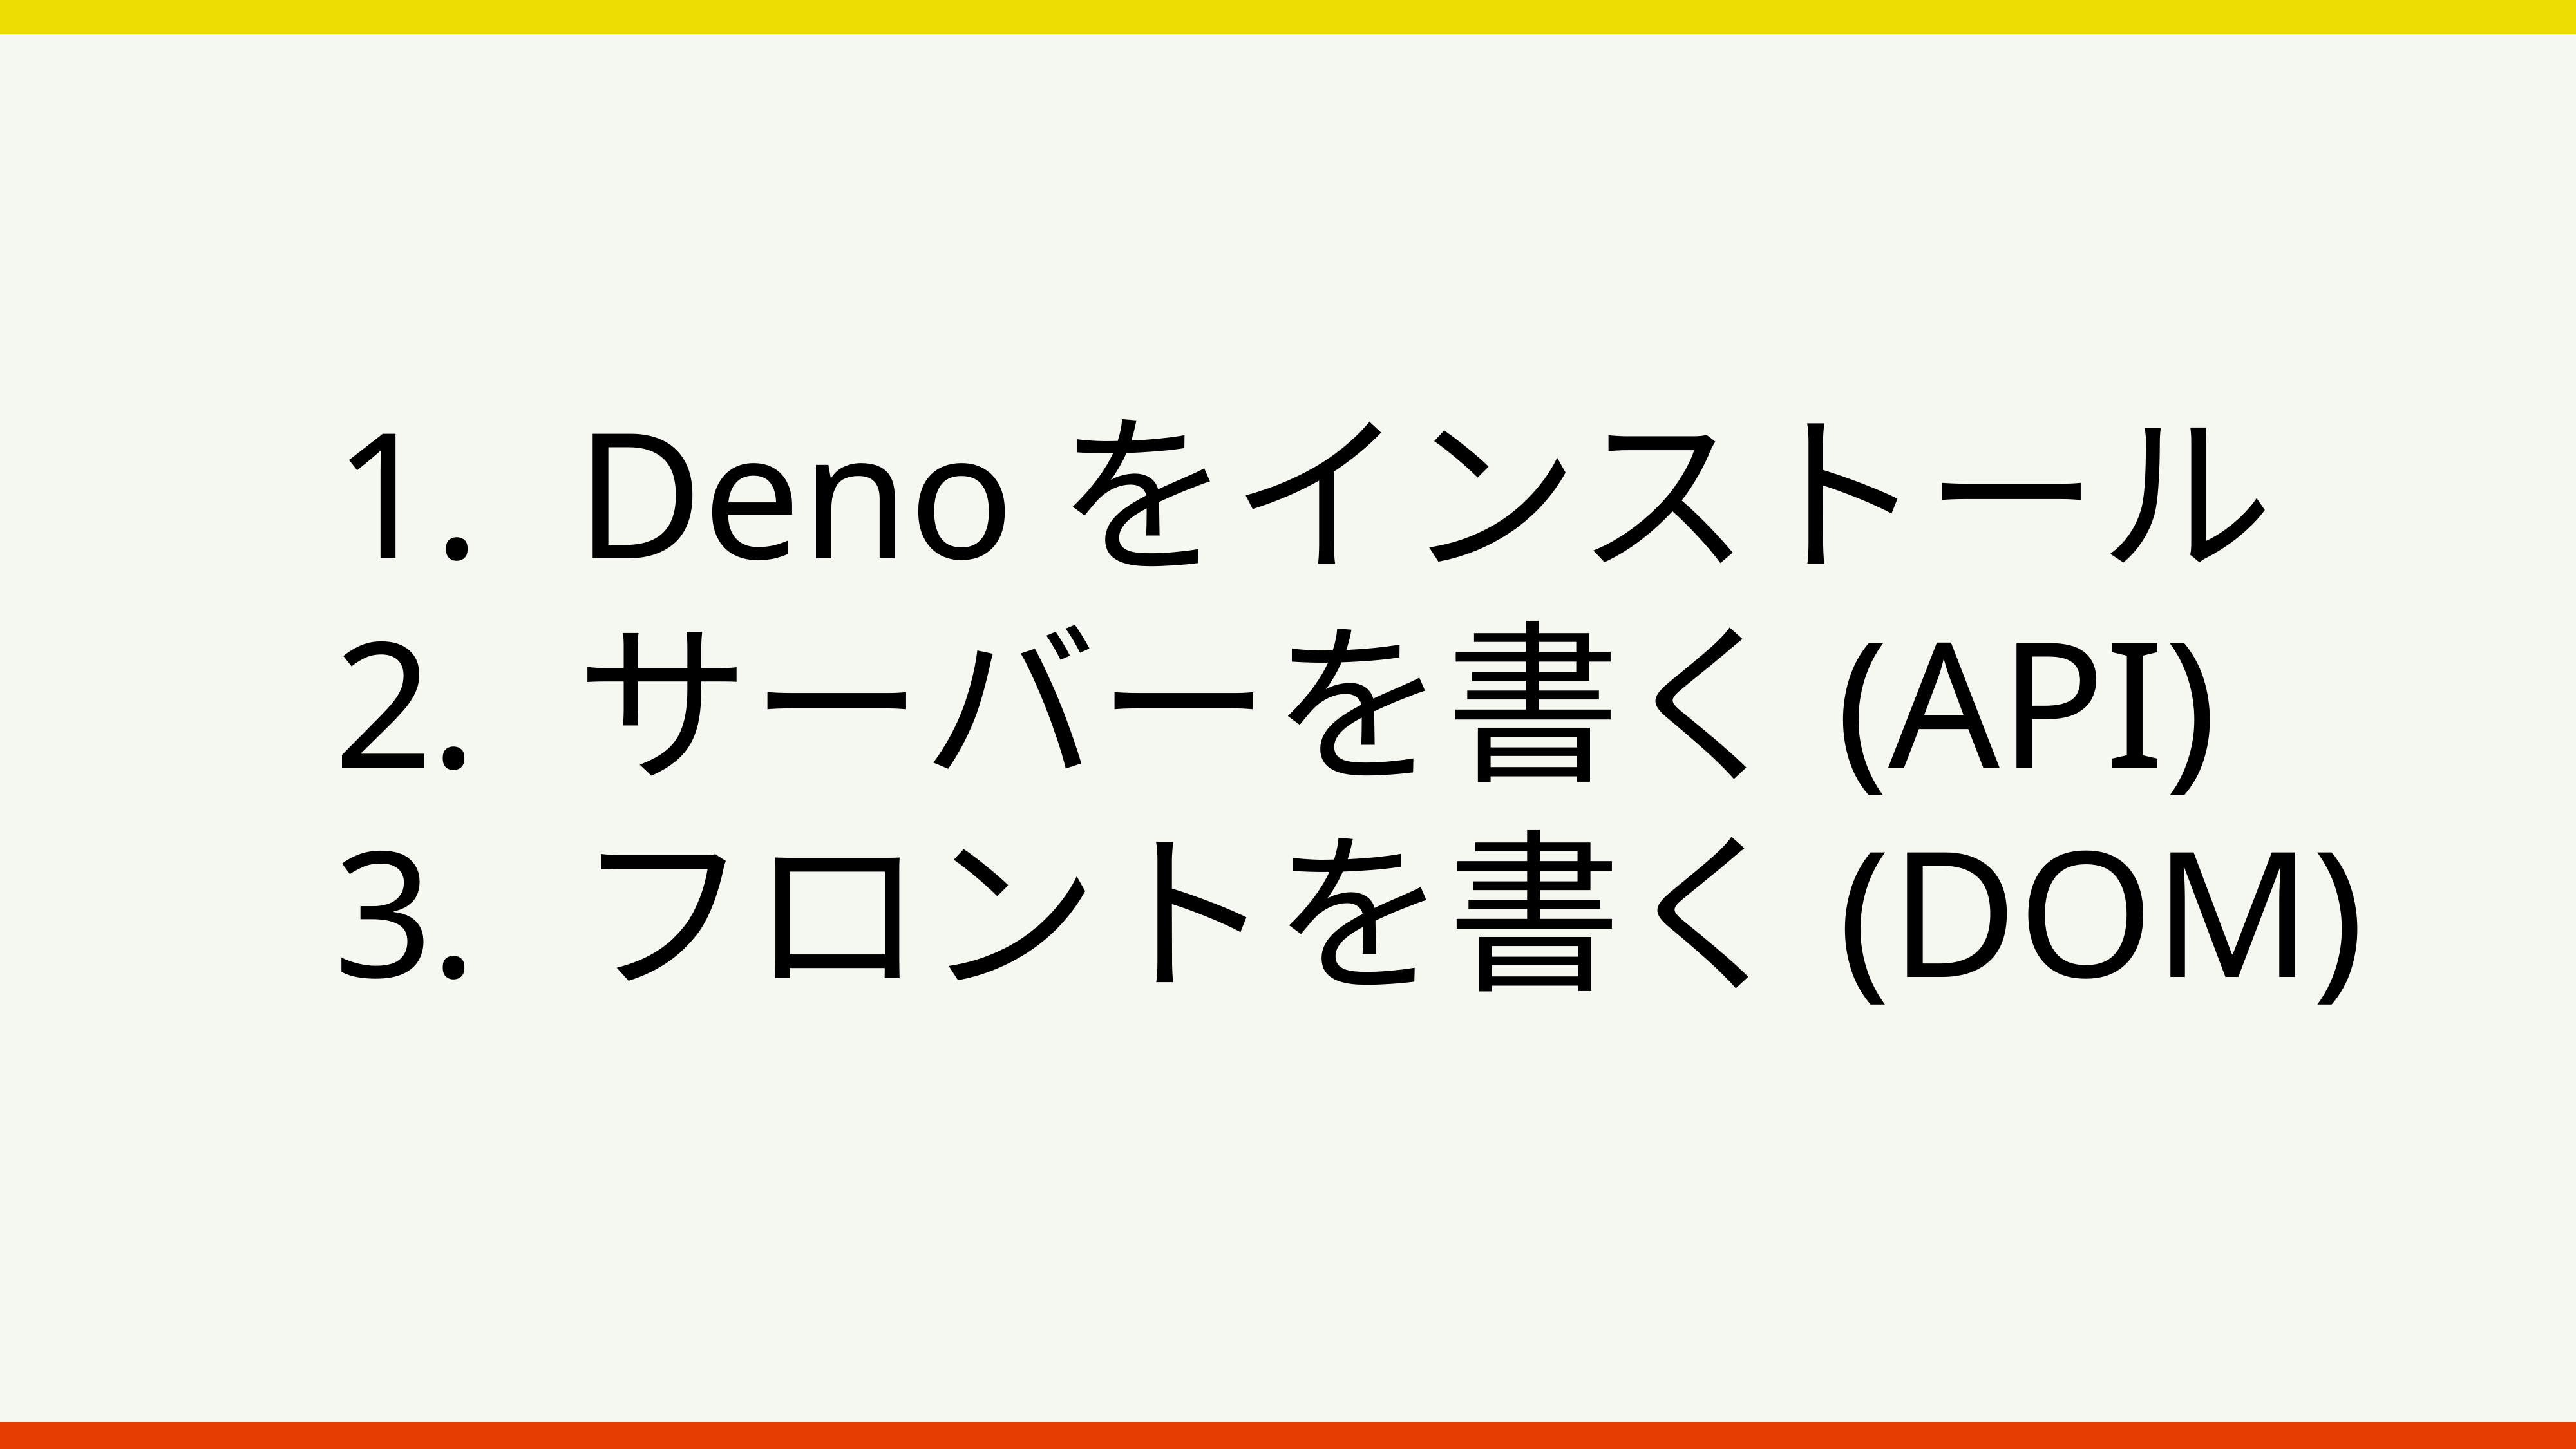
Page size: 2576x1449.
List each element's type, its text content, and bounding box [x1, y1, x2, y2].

picture [0, 1422, 2576, 1449]
text_box Denoをインストール サーバーを書く(API) フロントを書く(DOM) [326, 377, 2372, 1020]
picture [0, 0, 2576, 34]
